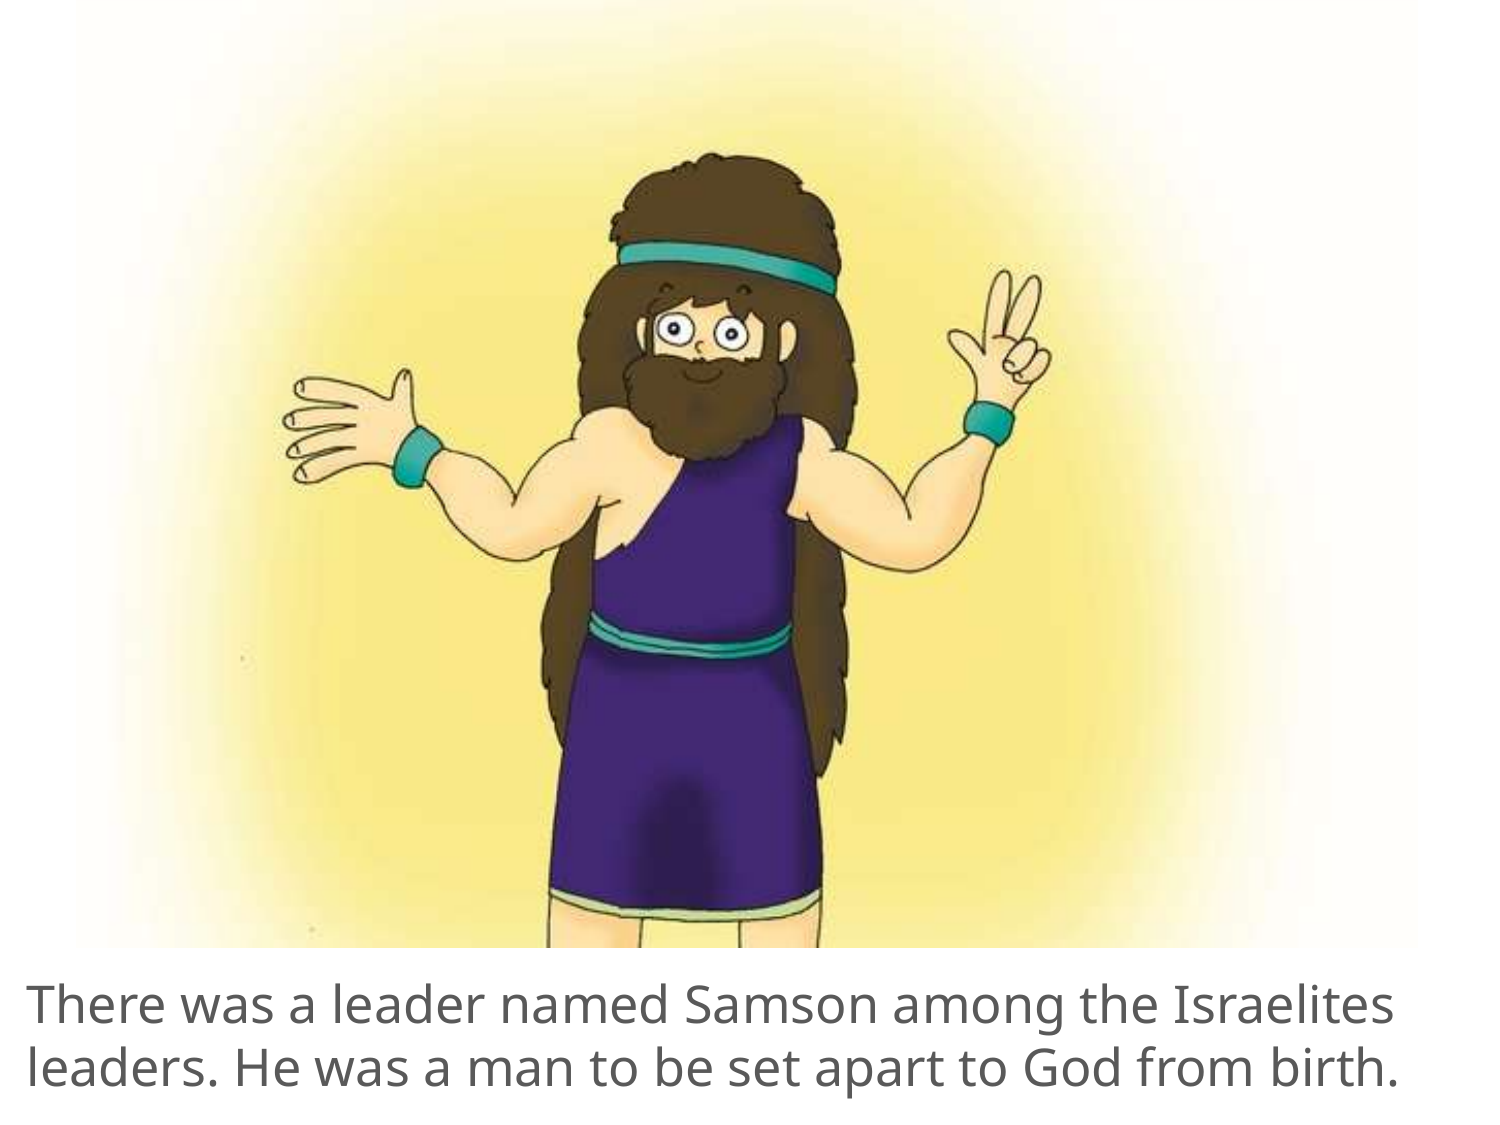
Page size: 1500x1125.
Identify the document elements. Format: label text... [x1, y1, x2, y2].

picture [76, 0, 1418, 948]
text_box There was a leader named Samson among the Israelites leaders. He was a man to be set apart to God from birth. [11, 964, 1483, 1104]
